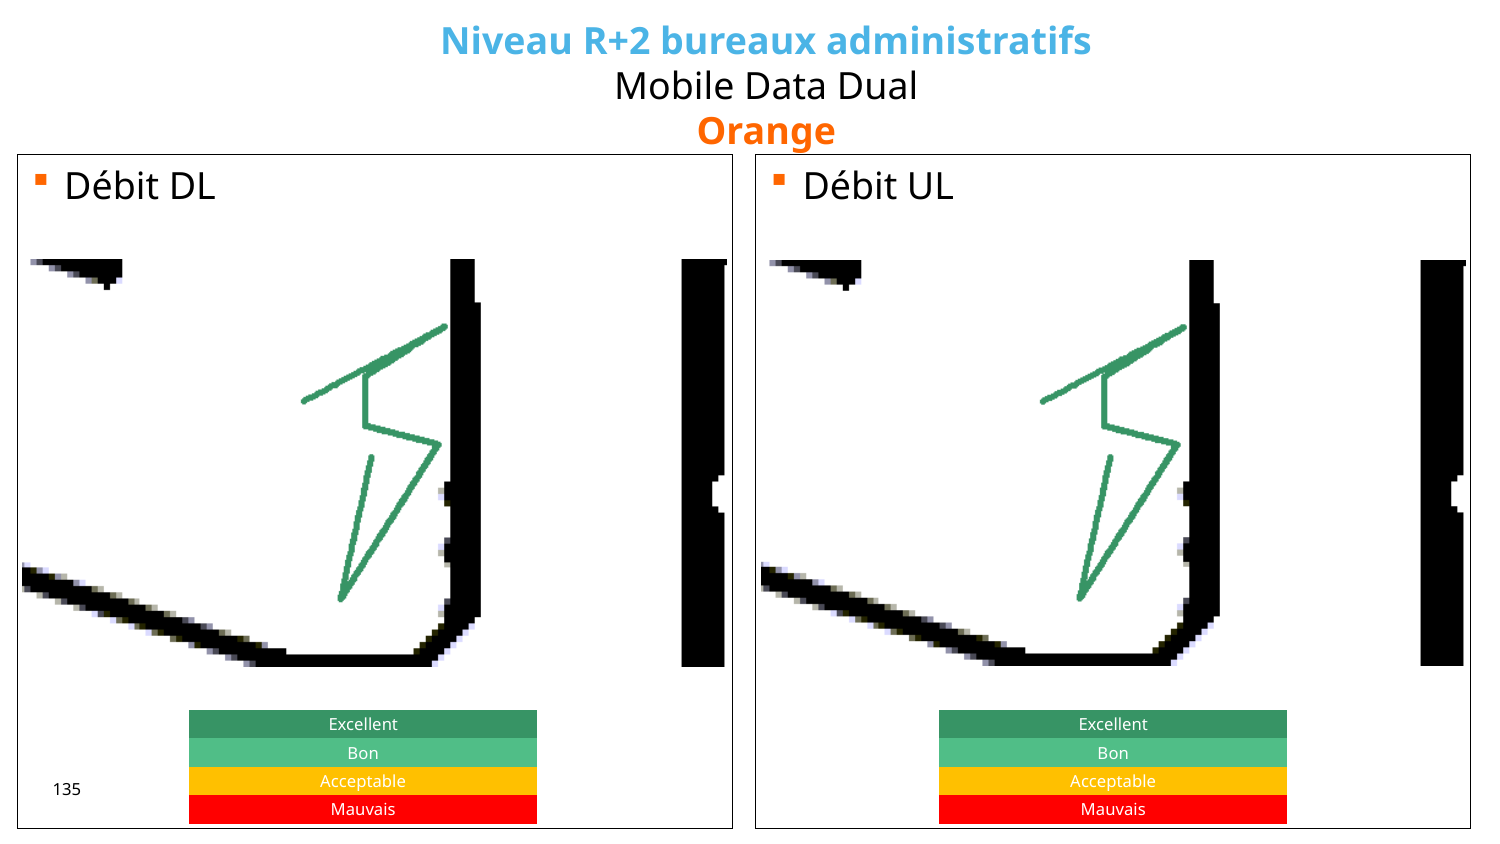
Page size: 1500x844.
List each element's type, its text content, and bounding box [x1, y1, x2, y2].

text_box Débit DL [17, 154, 733, 293]
table_header Excellent [189, 710, 537, 738]
text_box Niveau R+2 bureaux administratifs Mobile Data Dual Orange [187, 9, 1346, 125]
table_cell Mauvais [939, 795, 1287, 824]
text_box Débit DL [17, 551, 733, 829]
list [22, 259, 727, 667]
table_cell Acceptable [189, 767, 537, 795]
table_cell Bon [939, 738, 1287, 767]
table_cell Bon [189, 738, 537, 767]
table_cell Mauvais [189, 795, 537, 824]
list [761, 260, 1466, 666]
table_cell Acceptable [939, 767, 1287, 795]
table_header Excellent [939, 710, 1287, 738]
text_box [732, 293, 756, 551]
text_box Débit UL [755, 154, 1471, 829]
